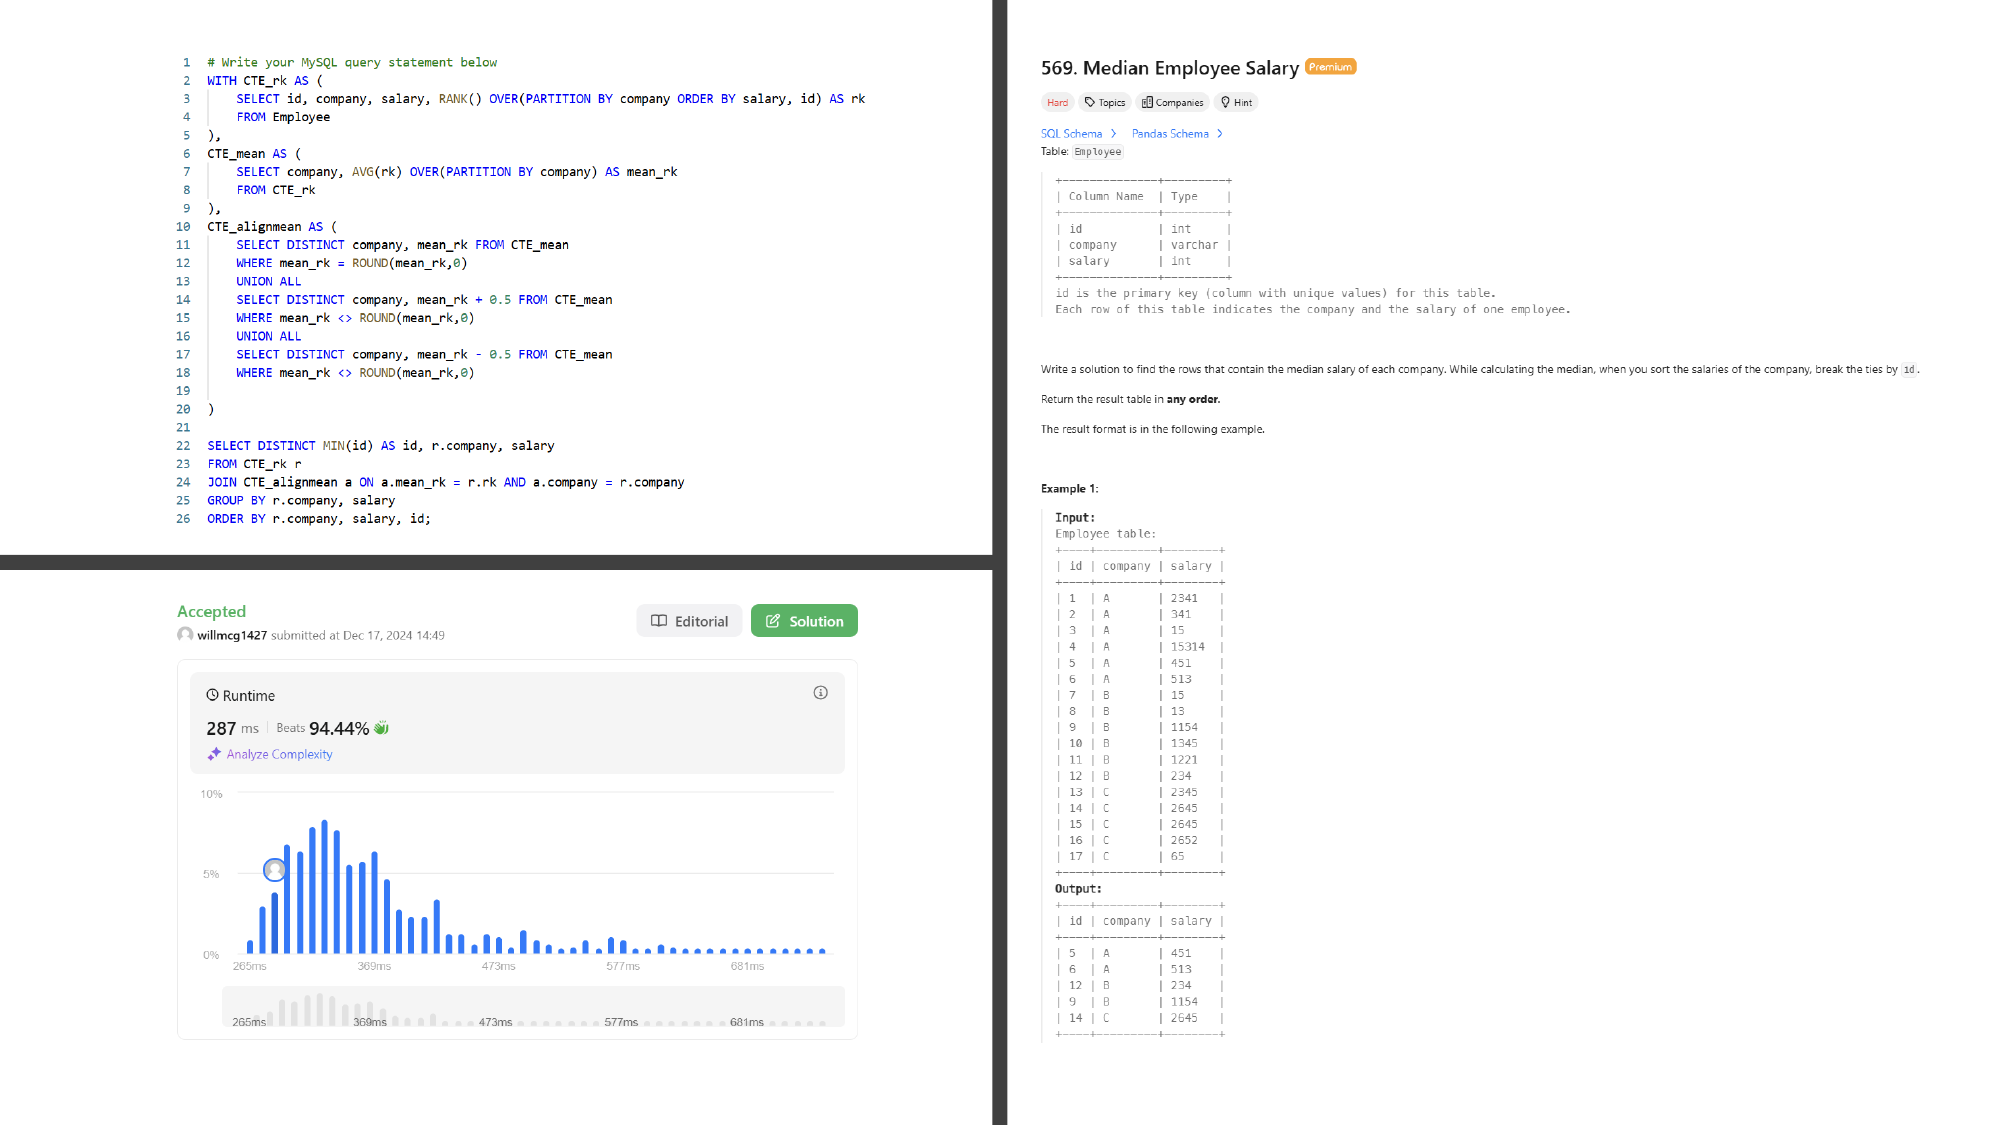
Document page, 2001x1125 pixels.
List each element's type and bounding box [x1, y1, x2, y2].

picture [1034, 58, 1926, 1043]
text_box [0, 553, 1006, 571]
text_box [991, 0, 1009, 1125]
picture [169, 595, 871, 1049]
picture [171, 52, 869, 530]
